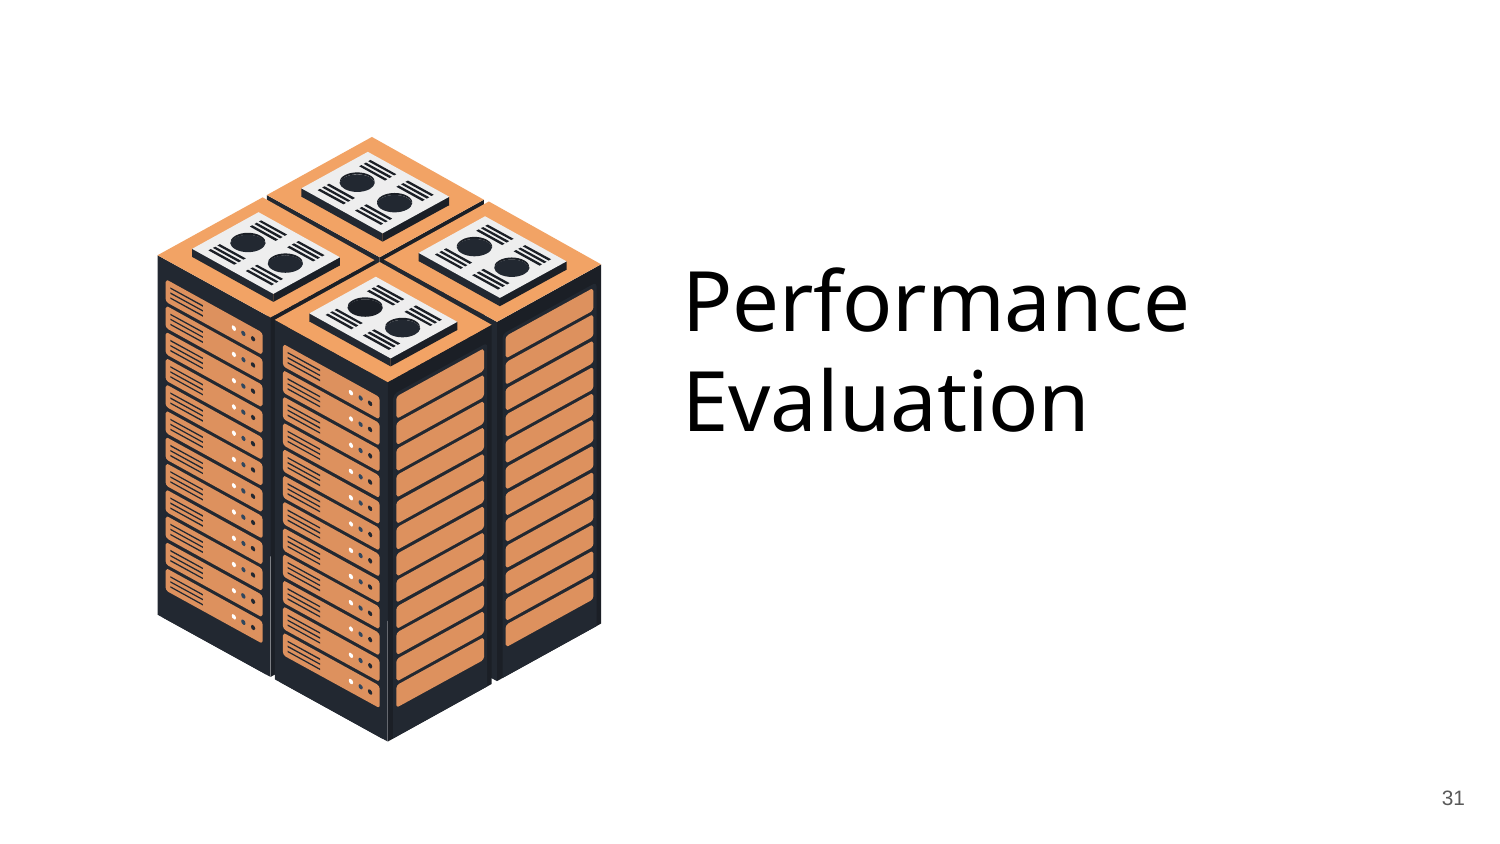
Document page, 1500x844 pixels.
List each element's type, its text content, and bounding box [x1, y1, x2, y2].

slide_number 31 [1389, 764, 1480, 830]
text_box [157, 136, 602, 742]
text_box Performance Evaluation [667, 292, 1466, 404]
